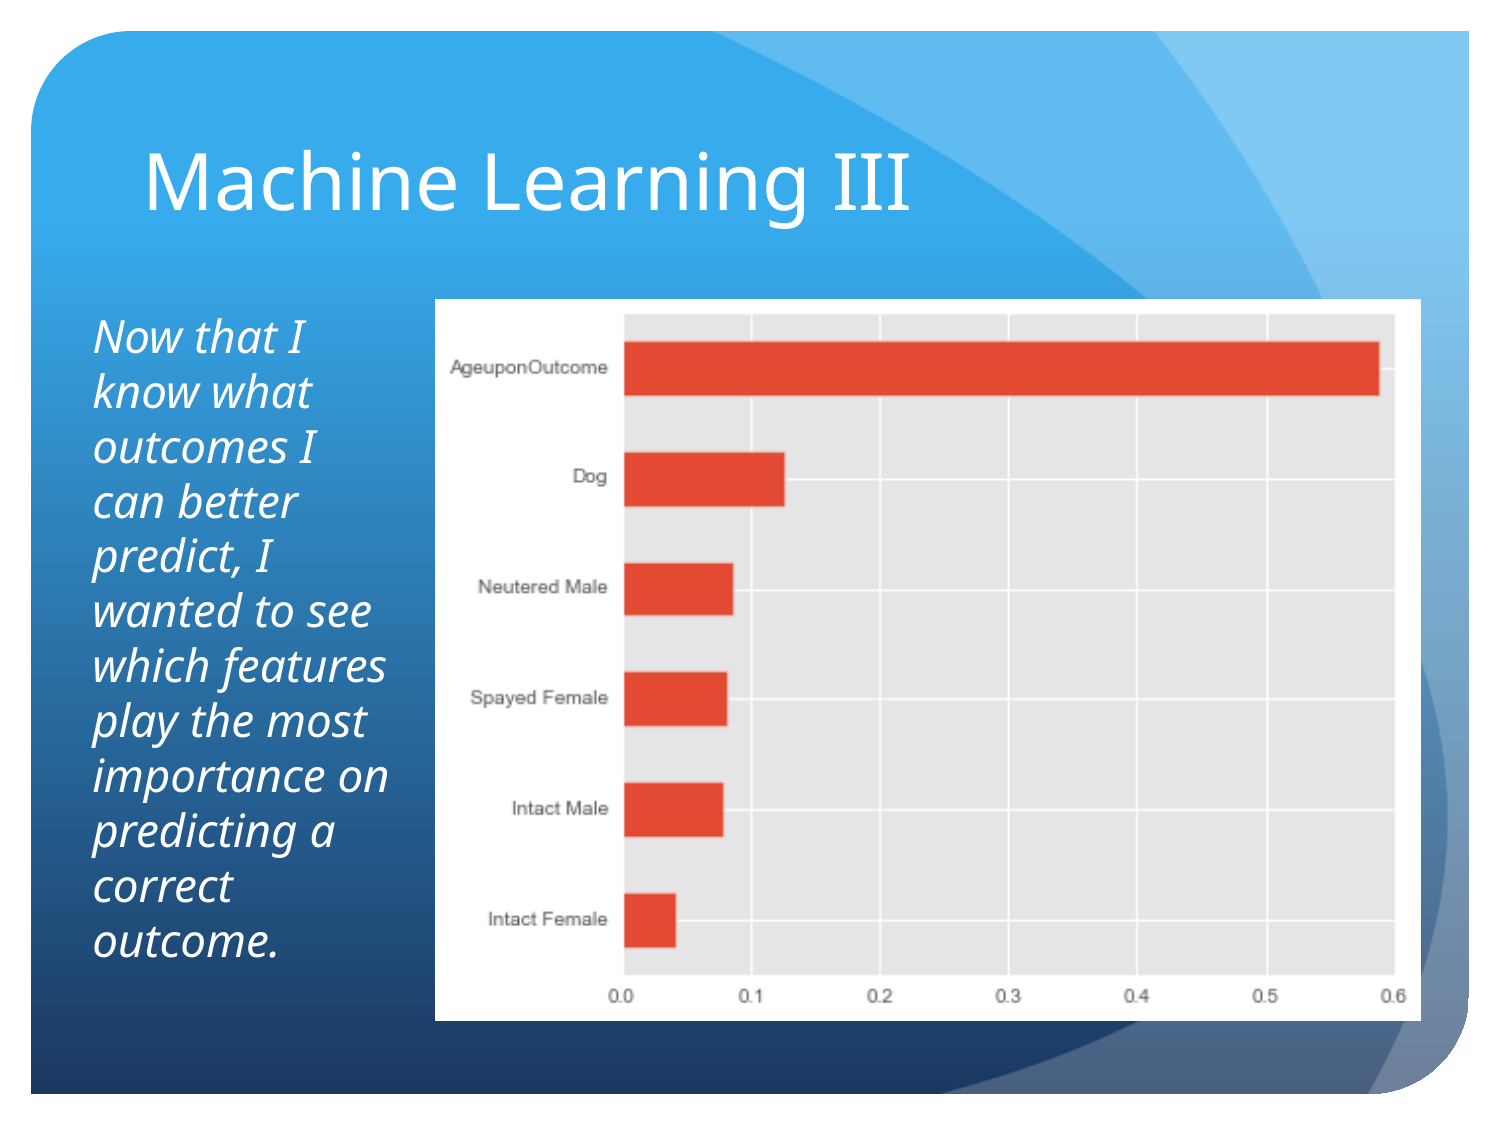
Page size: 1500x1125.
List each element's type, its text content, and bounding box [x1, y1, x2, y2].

title Machine Learning III [127, 62, 1372, 234]
list Now that I know what outcomes I can better predict, I wanted to see which features play the most importance on predicting a correct outcome. [77, 299, 414, 1021]
picture [24, 30, 1473, 1094]
